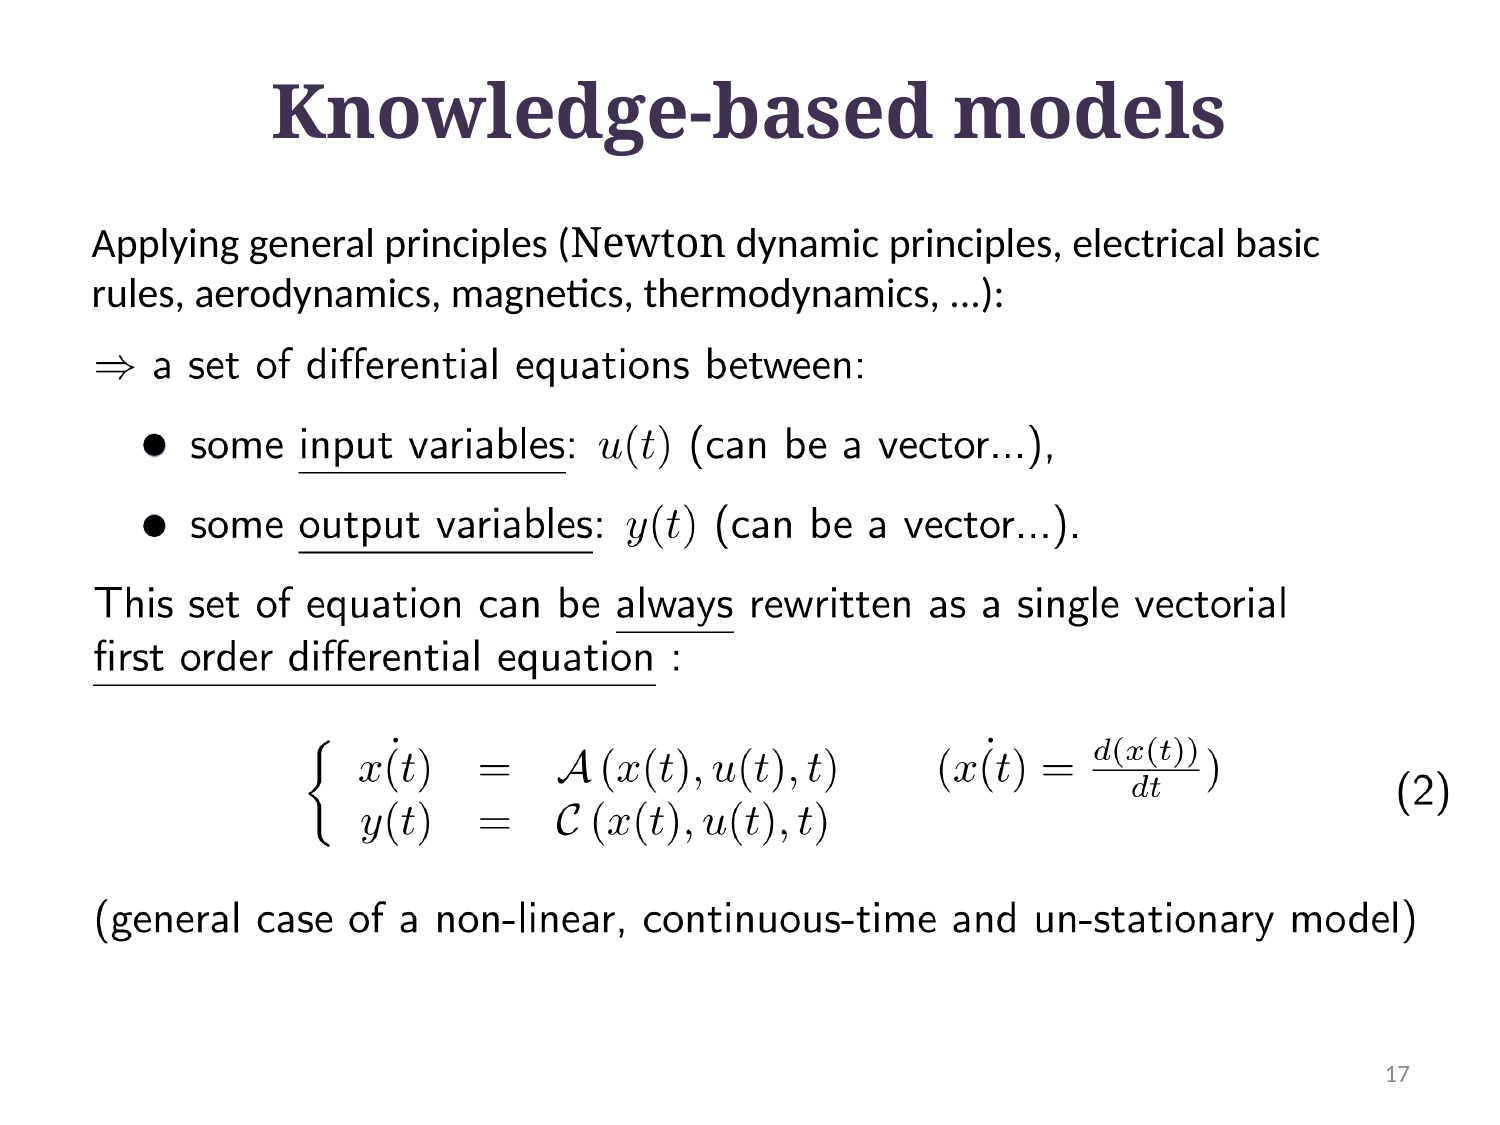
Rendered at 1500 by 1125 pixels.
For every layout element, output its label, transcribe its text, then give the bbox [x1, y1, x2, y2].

list Applying general principles (Newton dynamic principles, electrical basic rules, aerodynamics, magnetics, thermodynamics, ...): [76, 208, 1353, 1000]
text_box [85, 339, 1465, 953]
slide_number 17 [1074, 1042, 1425, 1103]
text_box Knowledge-based models [74, 45, 1425, 173]
